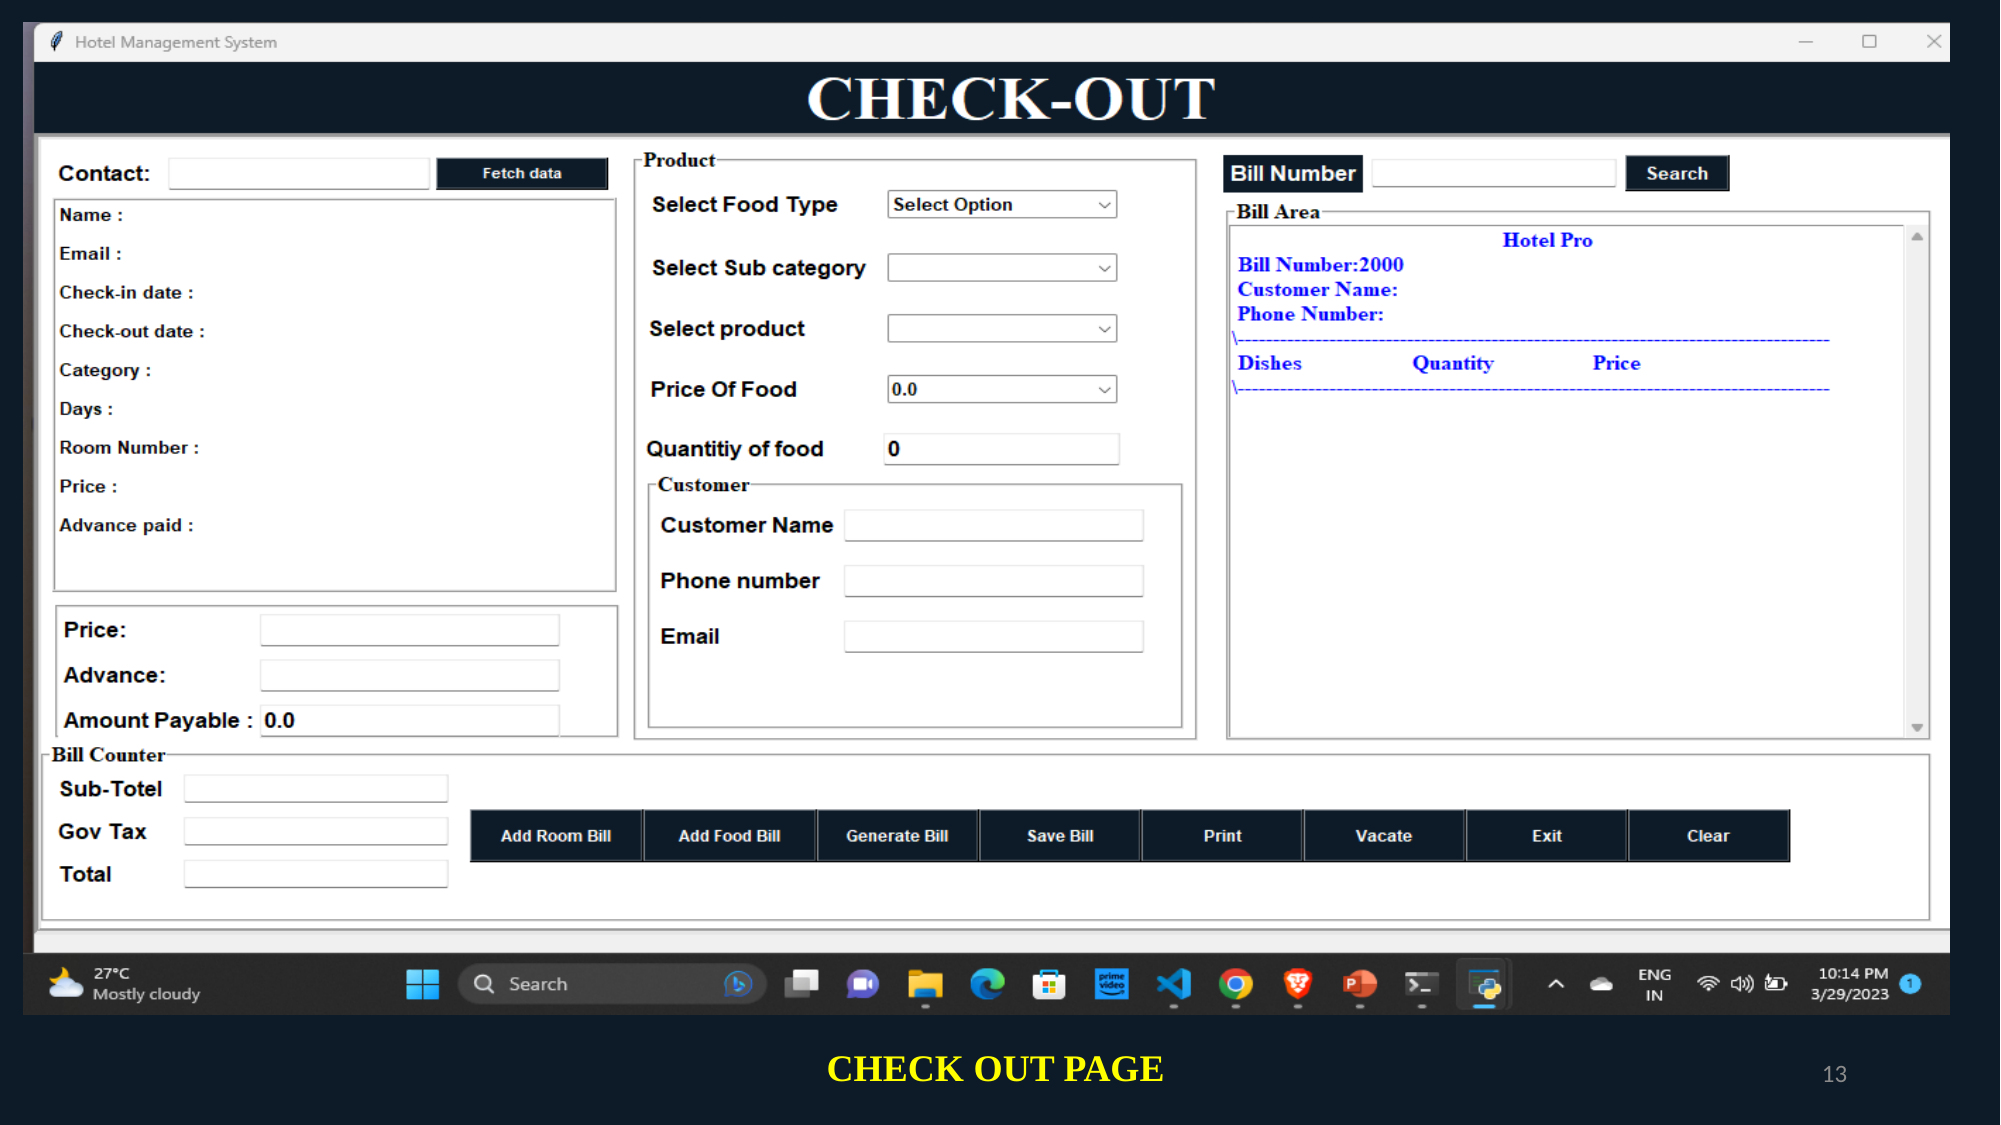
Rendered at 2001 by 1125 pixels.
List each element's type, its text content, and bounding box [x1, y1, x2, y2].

slide_number 13 [1412, 1042, 1863, 1103]
picture [23, 22, 1950, 1015]
text_box CHECK OUT PAGE [579, 1036, 1413, 1097]
